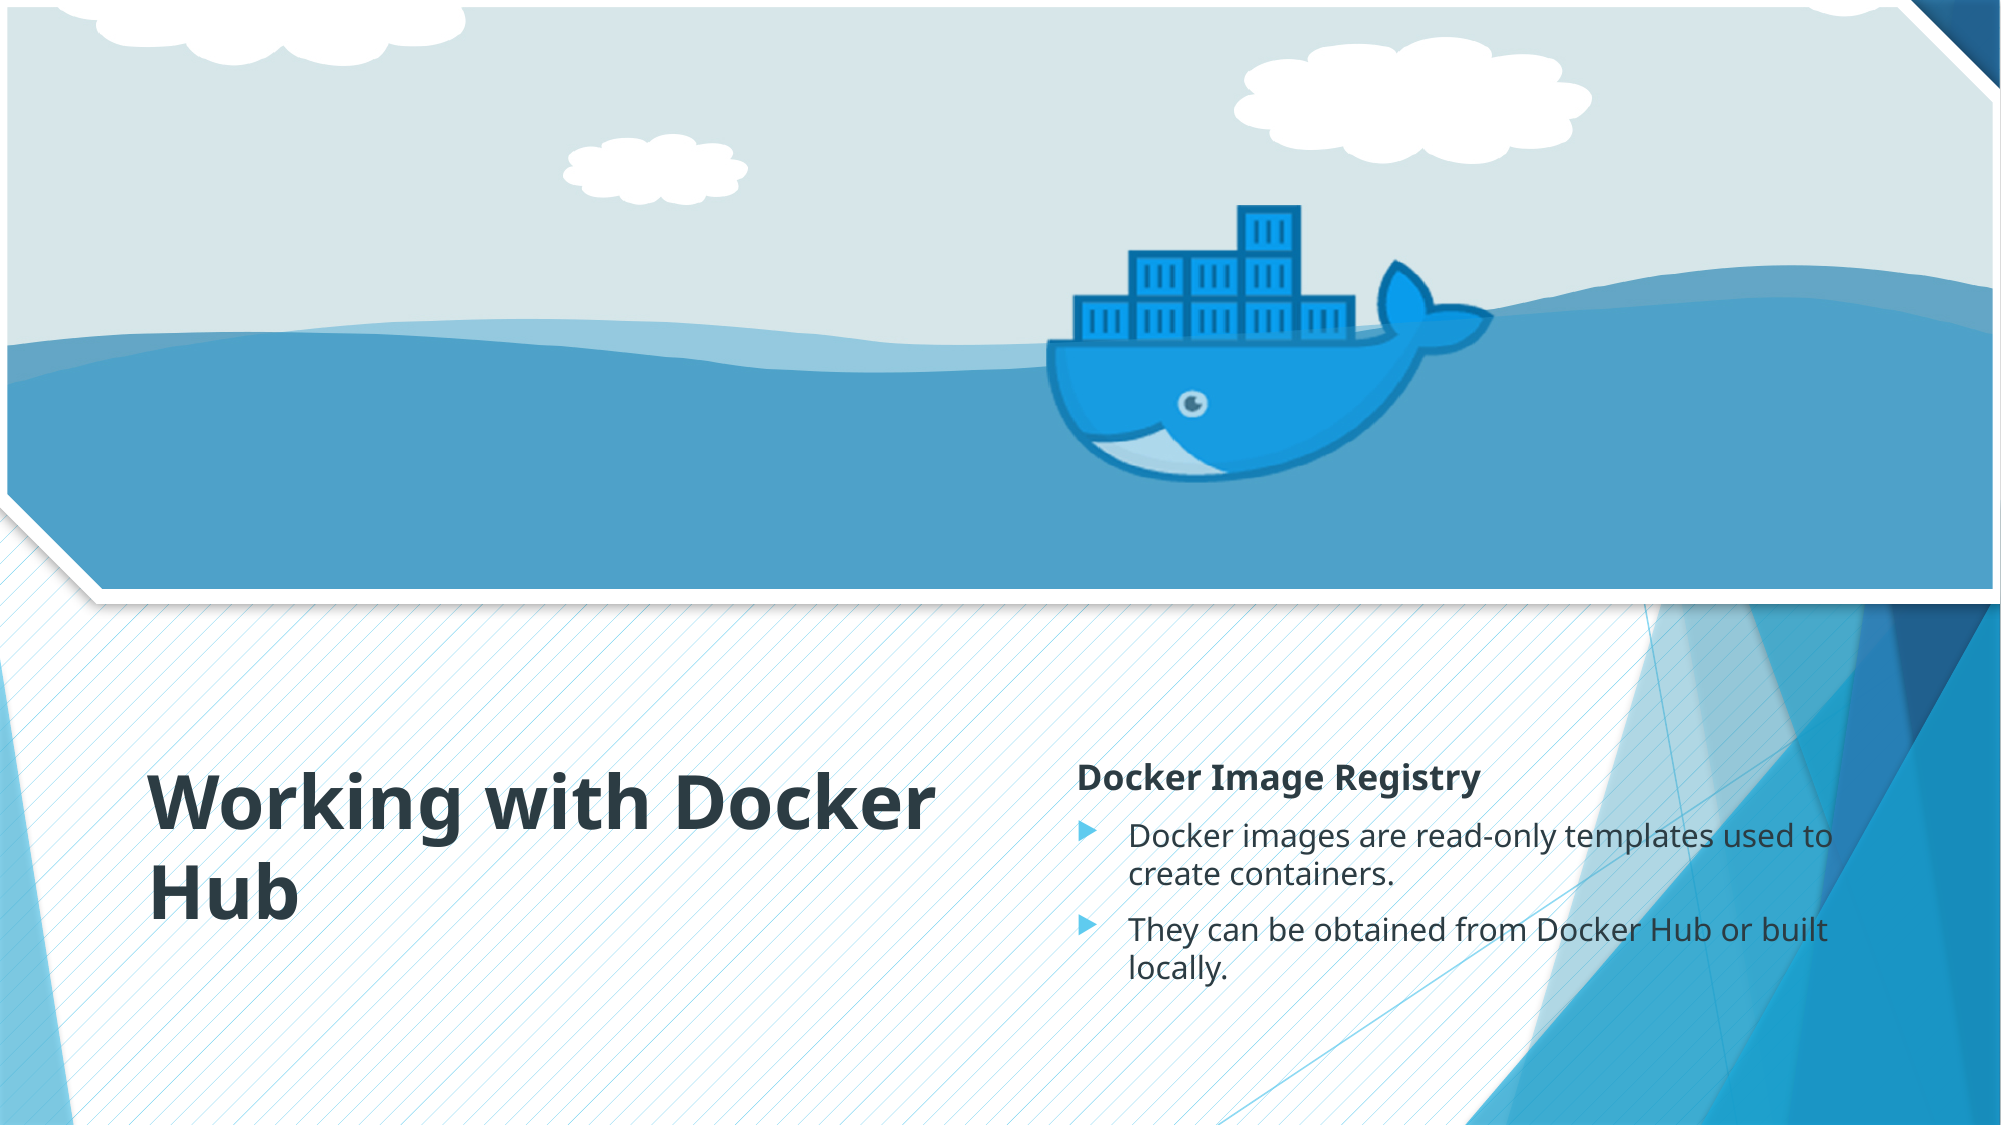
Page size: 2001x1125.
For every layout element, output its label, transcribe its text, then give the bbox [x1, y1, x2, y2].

picture [0, 0, 2000, 597]
list Docker Image Registry Docker images are read-only templates used to create containers. They can be obtained from Docker Hub or built locally. [1061, 746, 1870, 995]
title Working with Docker Hub [131, 746, 956, 995]
